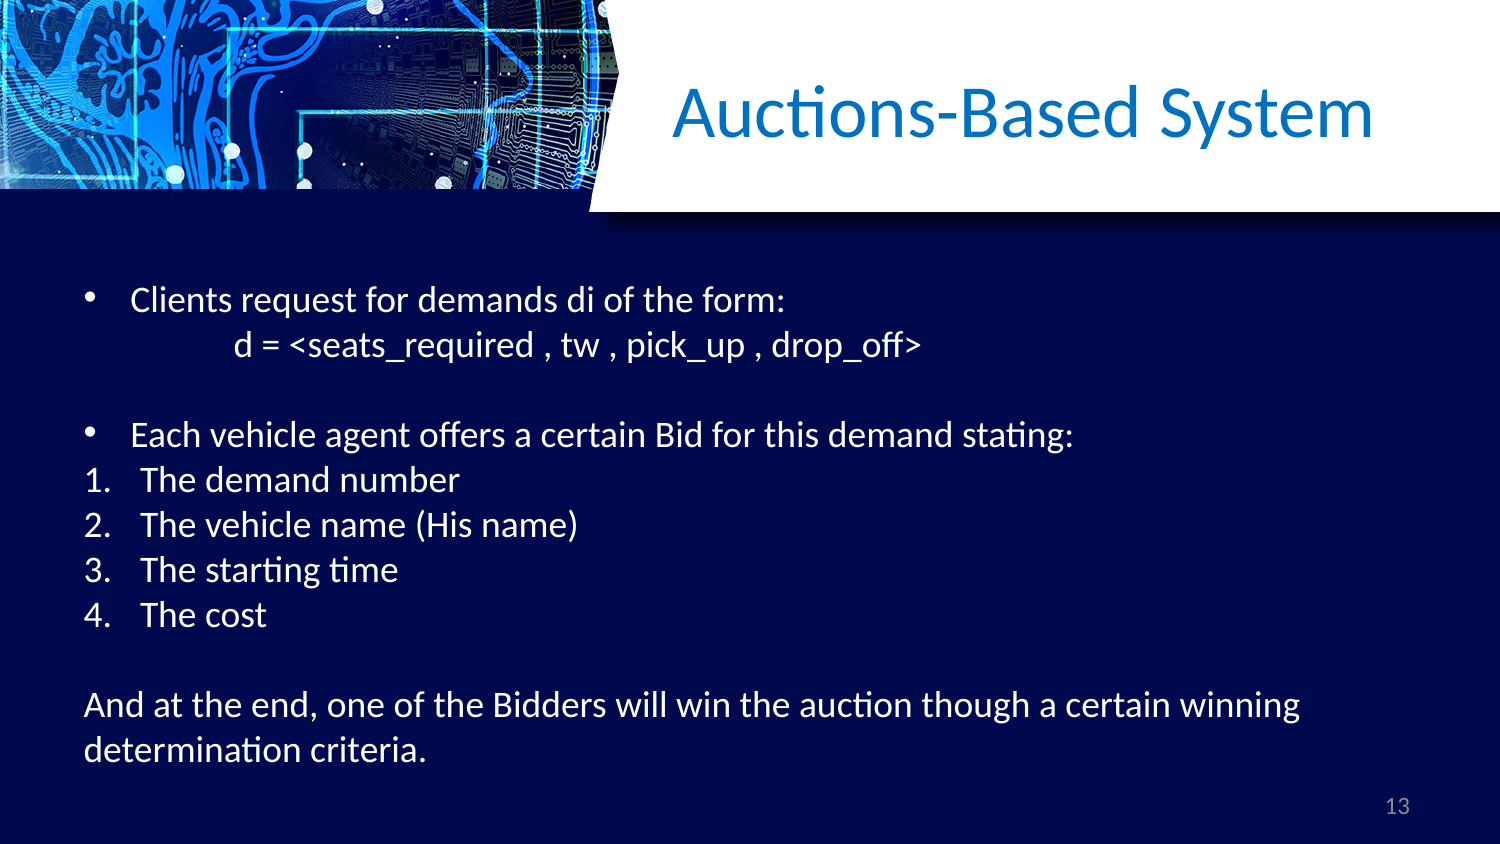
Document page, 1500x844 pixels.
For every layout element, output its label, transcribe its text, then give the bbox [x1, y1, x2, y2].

text_box Clients request for demands di of the form: d = <seats_required , tw , pick_up , drop_off> Each vehicle agent offers a certain Bid for this demand stating: The demand number The vehicle name (His name) The starting time The cost And at the end, one of the Bidders will win the auction though a certain winning determination criteria. [68, 267, 1470, 777]
picture [0, 0, 1500, 844]
slide_number 13 [1074, 782, 1425, 827]
title Auctions-Based System [616, 0, 1433, 216]
